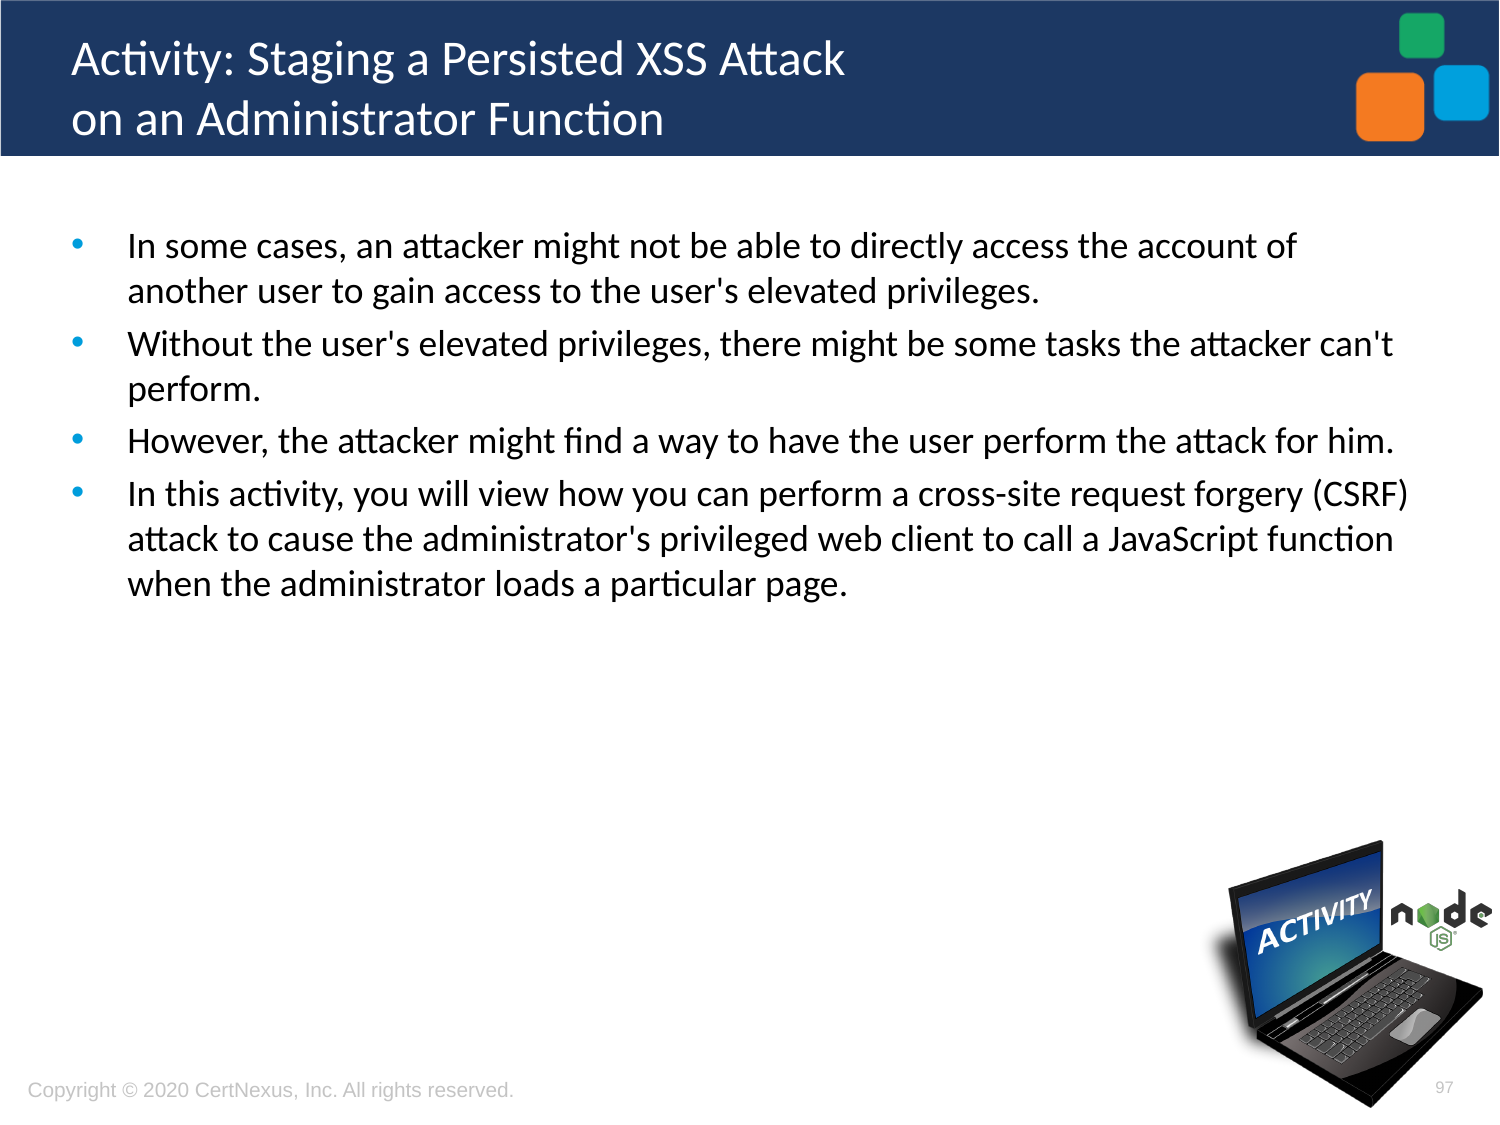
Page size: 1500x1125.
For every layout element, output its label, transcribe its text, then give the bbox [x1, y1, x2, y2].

picture [1199, 839, 1492, 1108]
list In some cases, an attacker might not be able to directly access the account of another user to gain access to the user's elevated privileges. Without the user's elevated privileges, there might be some tasks the attacker can't perform. However, the attacker might find a way to have the user perform the attack for him. In this activity, you will view how you can perform a cross-site request forgery (CSRF) attack to cause the administrator's privileged web client to call a JavaScript function when the administrator loads a particular page. [56, 213, 1444, 1021]
slide_number 97 [1118, 1057, 1469, 1118]
title Activity: Staging a Persisted XSS Attack on an Administrator Function [56, 16, 1350, 155]
picture [0, 0, 1500, 156]
